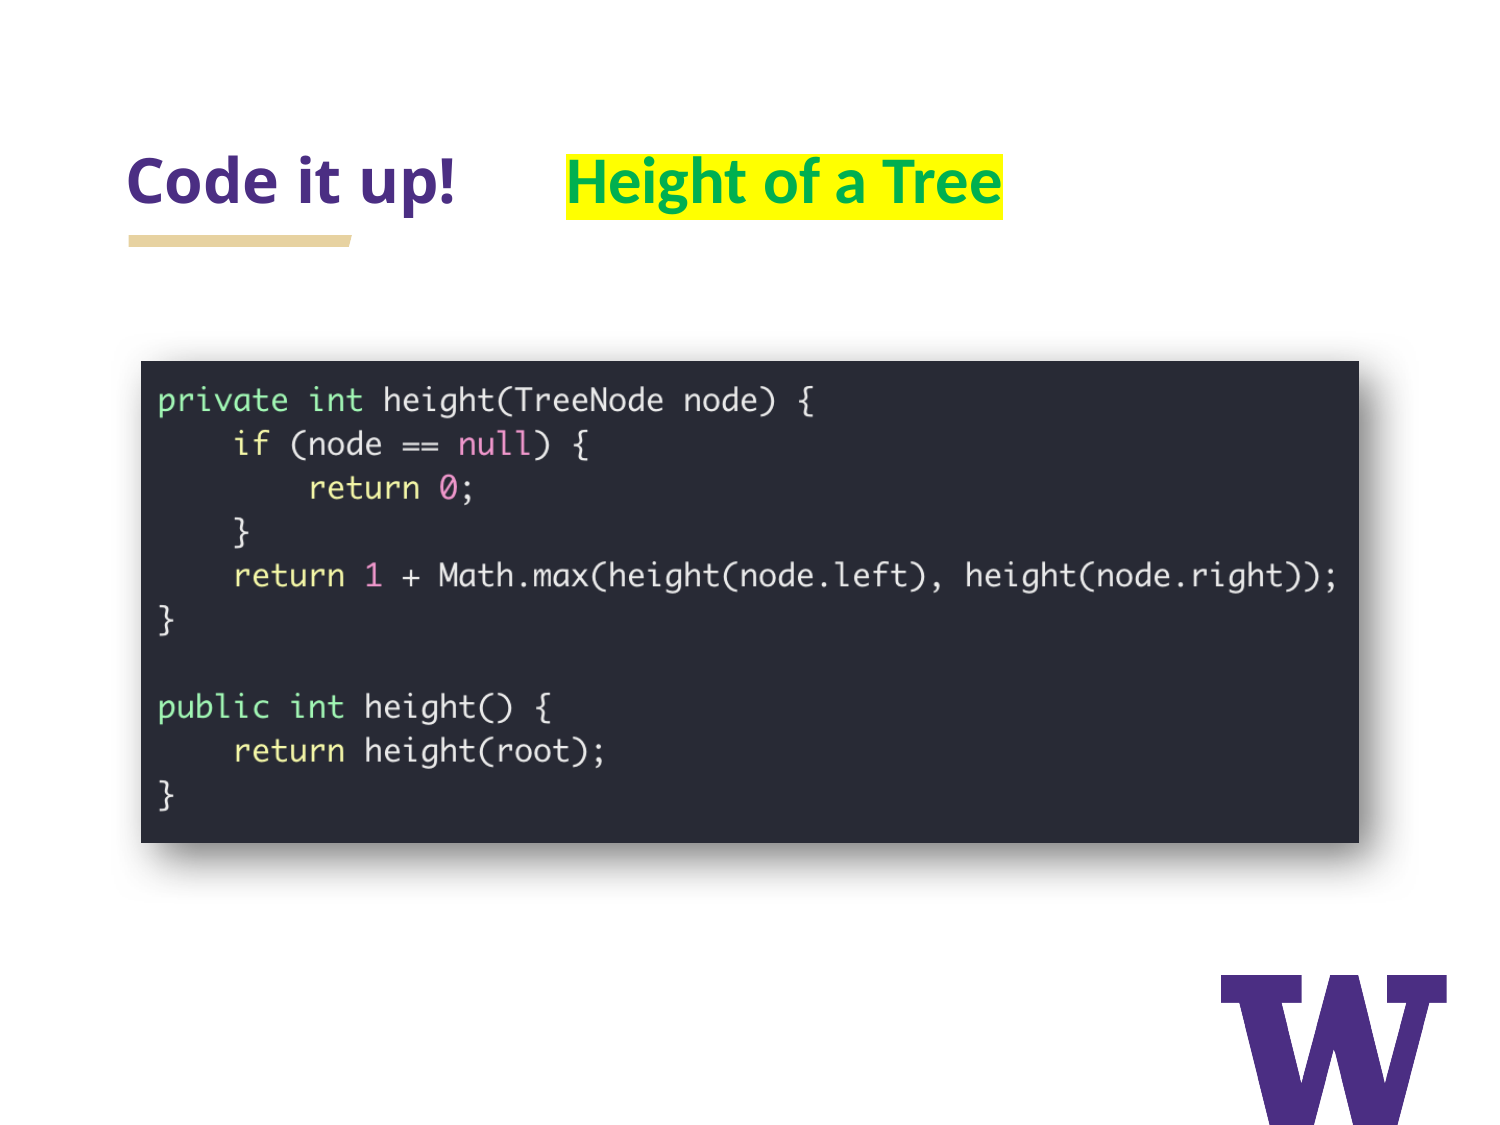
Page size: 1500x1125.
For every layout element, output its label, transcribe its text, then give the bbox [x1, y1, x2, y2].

picture [128, 235, 352, 247]
picture [141, 360, 1359, 843]
title Code it up! [110, 60, 1453, 224]
text_box Height of a Tree [551, 129, 1018, 225]
picture [1221, 975, 1447, 1125]
